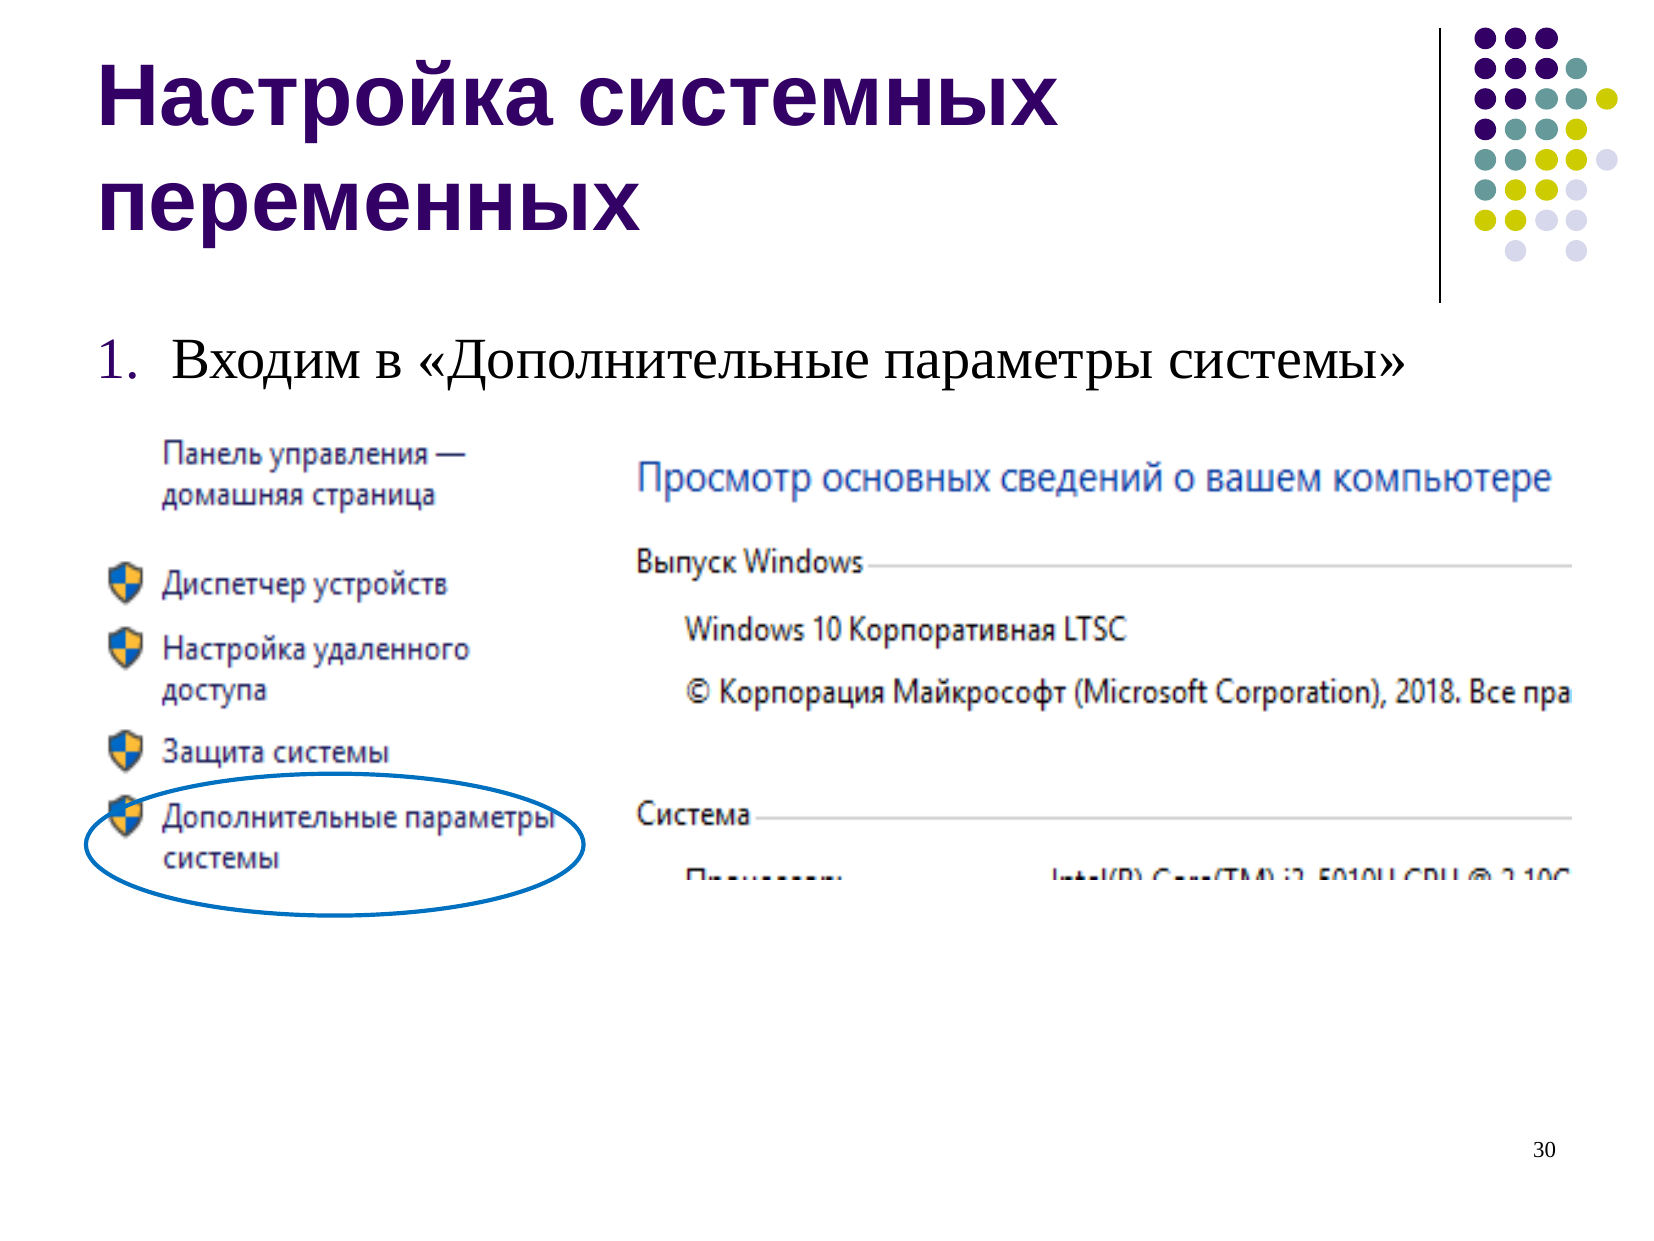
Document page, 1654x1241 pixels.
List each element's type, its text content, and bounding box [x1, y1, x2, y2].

title Настройка системных переменных [81, 82, 1446, 256]
text_box [140, 889, 529, 916]
text_box ‹#› [1185, 1129, 1572, 1213]
list Входим в «Дополнительные параметры системы» [81, 312, 1523, 1129]
picture [97, 419, 1572, 881]
text_box [85, 829, 92, 861]
